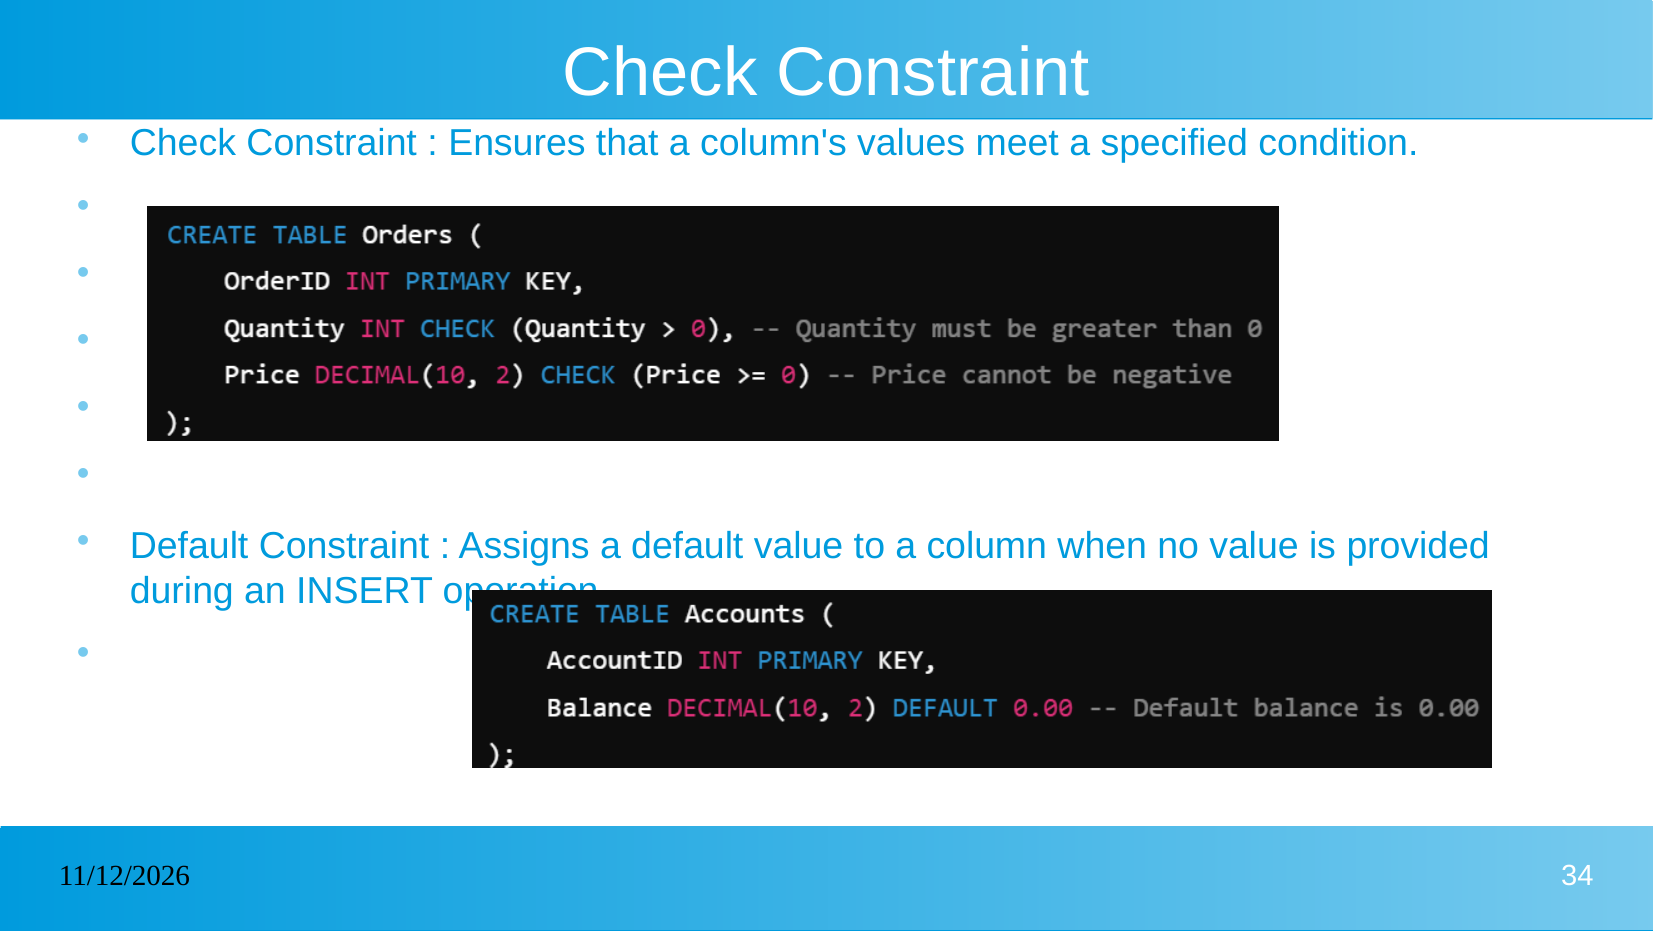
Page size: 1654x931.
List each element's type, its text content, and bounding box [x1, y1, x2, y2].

picture [472, 590, 1492, 768]
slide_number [59, 856, 443, 915]
slide_number 34 [1210, 856, 1594, 915]
title Check Constraint [59, 29, 1594, 108]
list Check Constraint : Ensures that a column's values meet a specified condition. Default Constraint : Assigns a default value to a column when no value is provided during an INSERT operation. [59, 118, 1594, 827]
picture [147, 206, 1279, 442]
